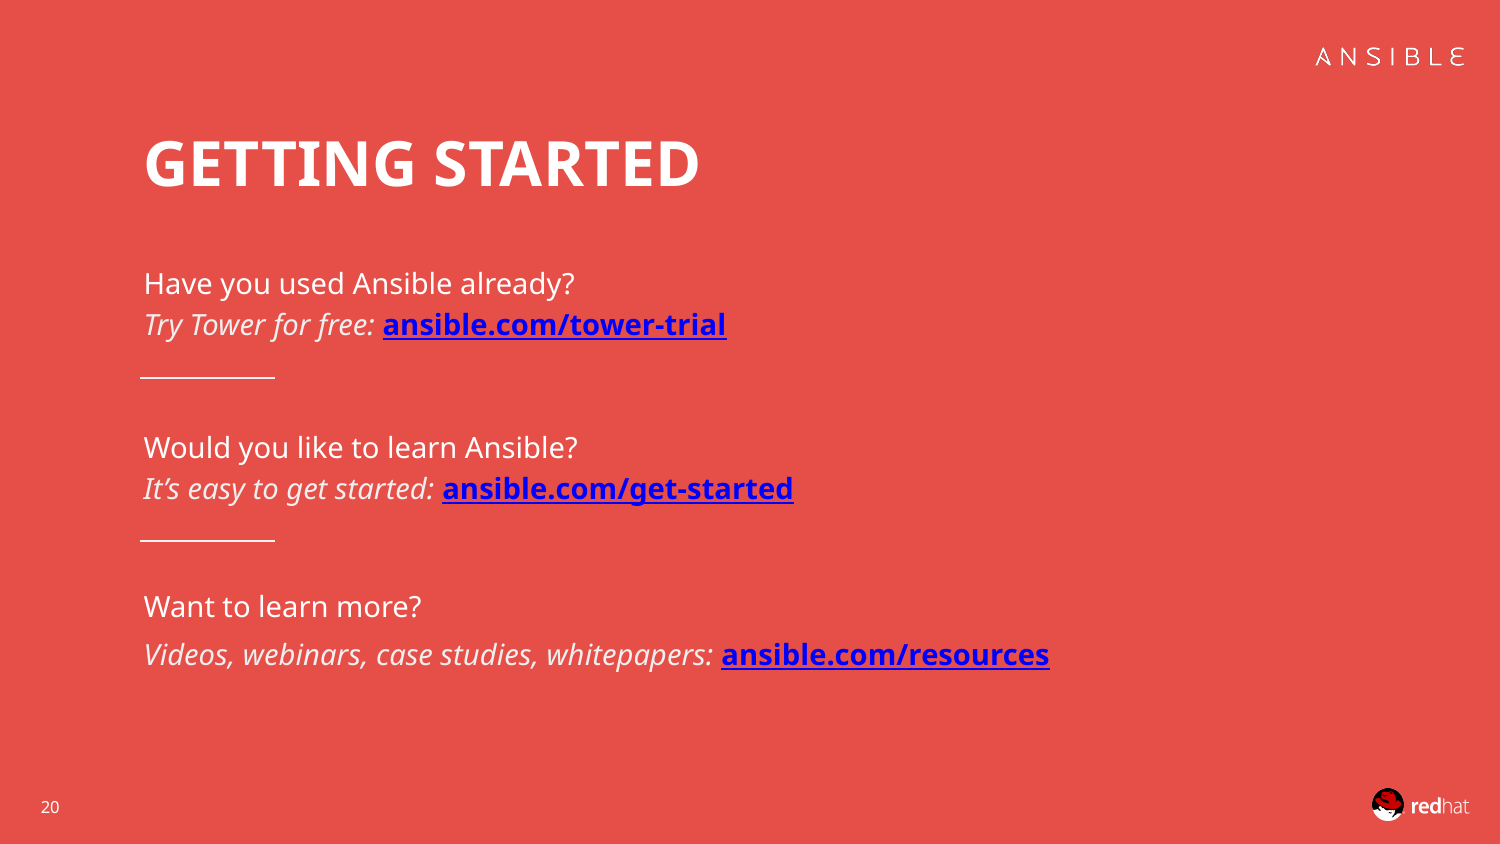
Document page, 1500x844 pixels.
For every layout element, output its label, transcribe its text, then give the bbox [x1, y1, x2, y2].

text_box Have you used Ansible already? Try Tower for free: ansible.com/tower-trial Would you like to learn Ansible? It’s easy to get started: ansible.com/get-started Want to learn more? Videos, webinars, case studies, whitepapers: ansible.com/resources [128, 252, 1196, 541]
picture [1311, 26, 1468, 87]
picture [1372, 788, 1471, 821]
text_box GETTING STARTED [128, 110, 1027, 207]
